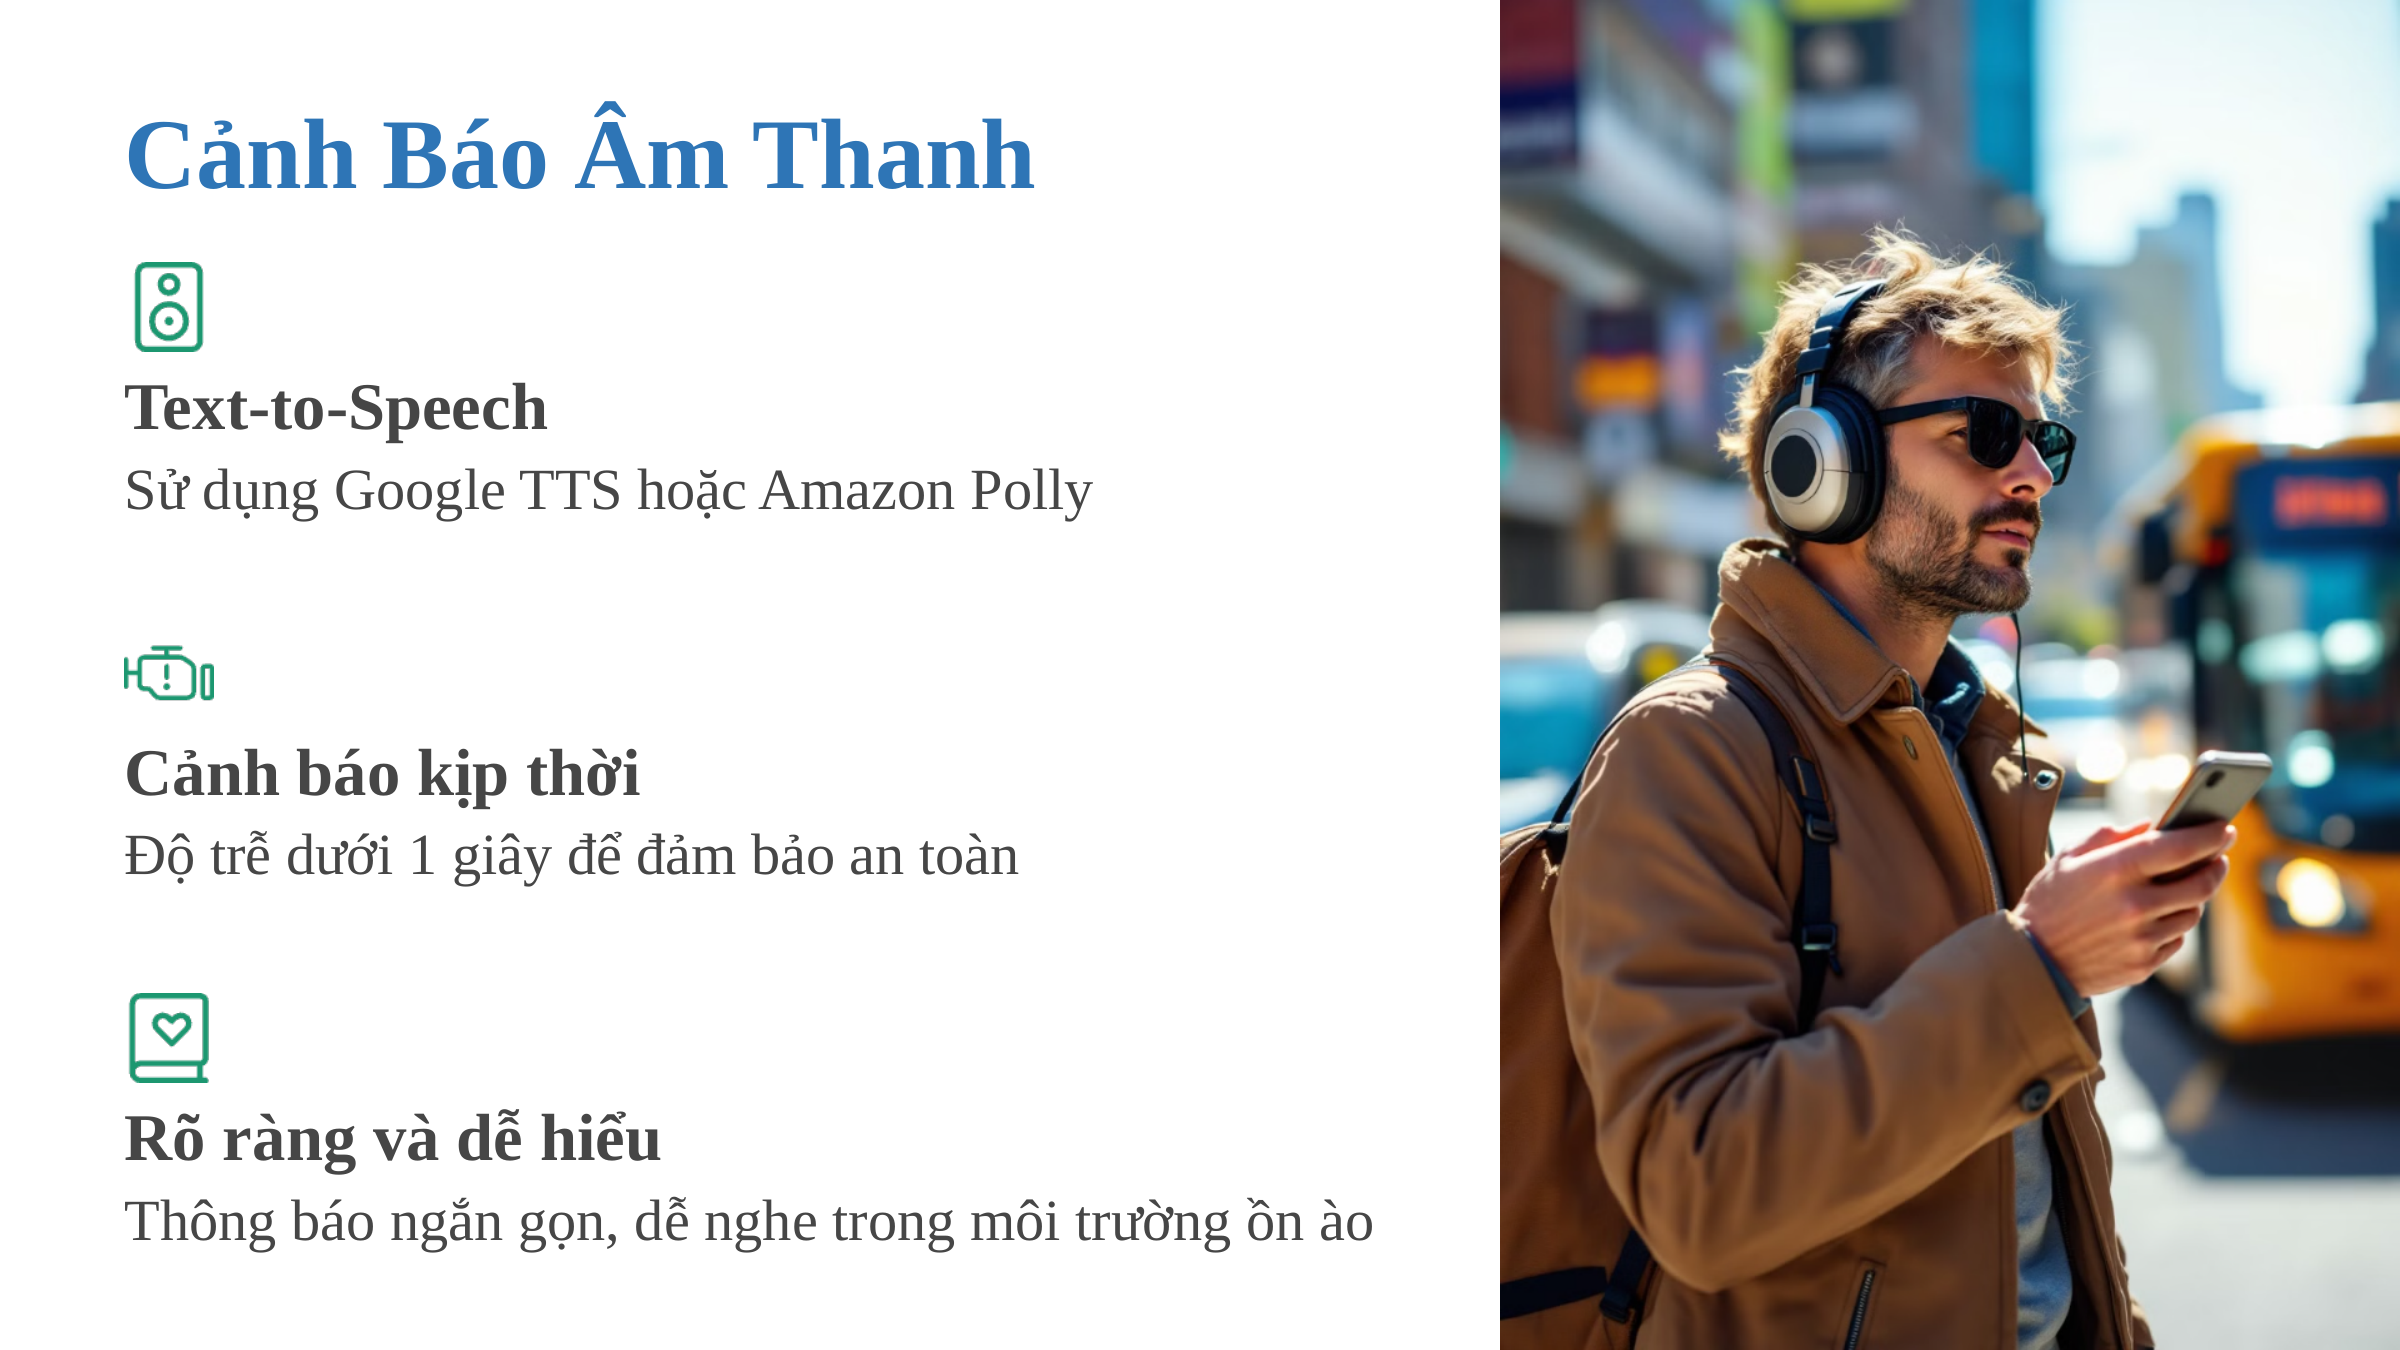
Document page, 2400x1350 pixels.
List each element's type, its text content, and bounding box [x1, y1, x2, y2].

picture [1499, 0, 2400, 1350]
text_box Cảnh Báo Âm Thanh [124, 97, 1016, 210]
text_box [124, 628, 1376, 888]
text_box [124, 262, 1376, 522]
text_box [124, 993, 1376, 1253]
